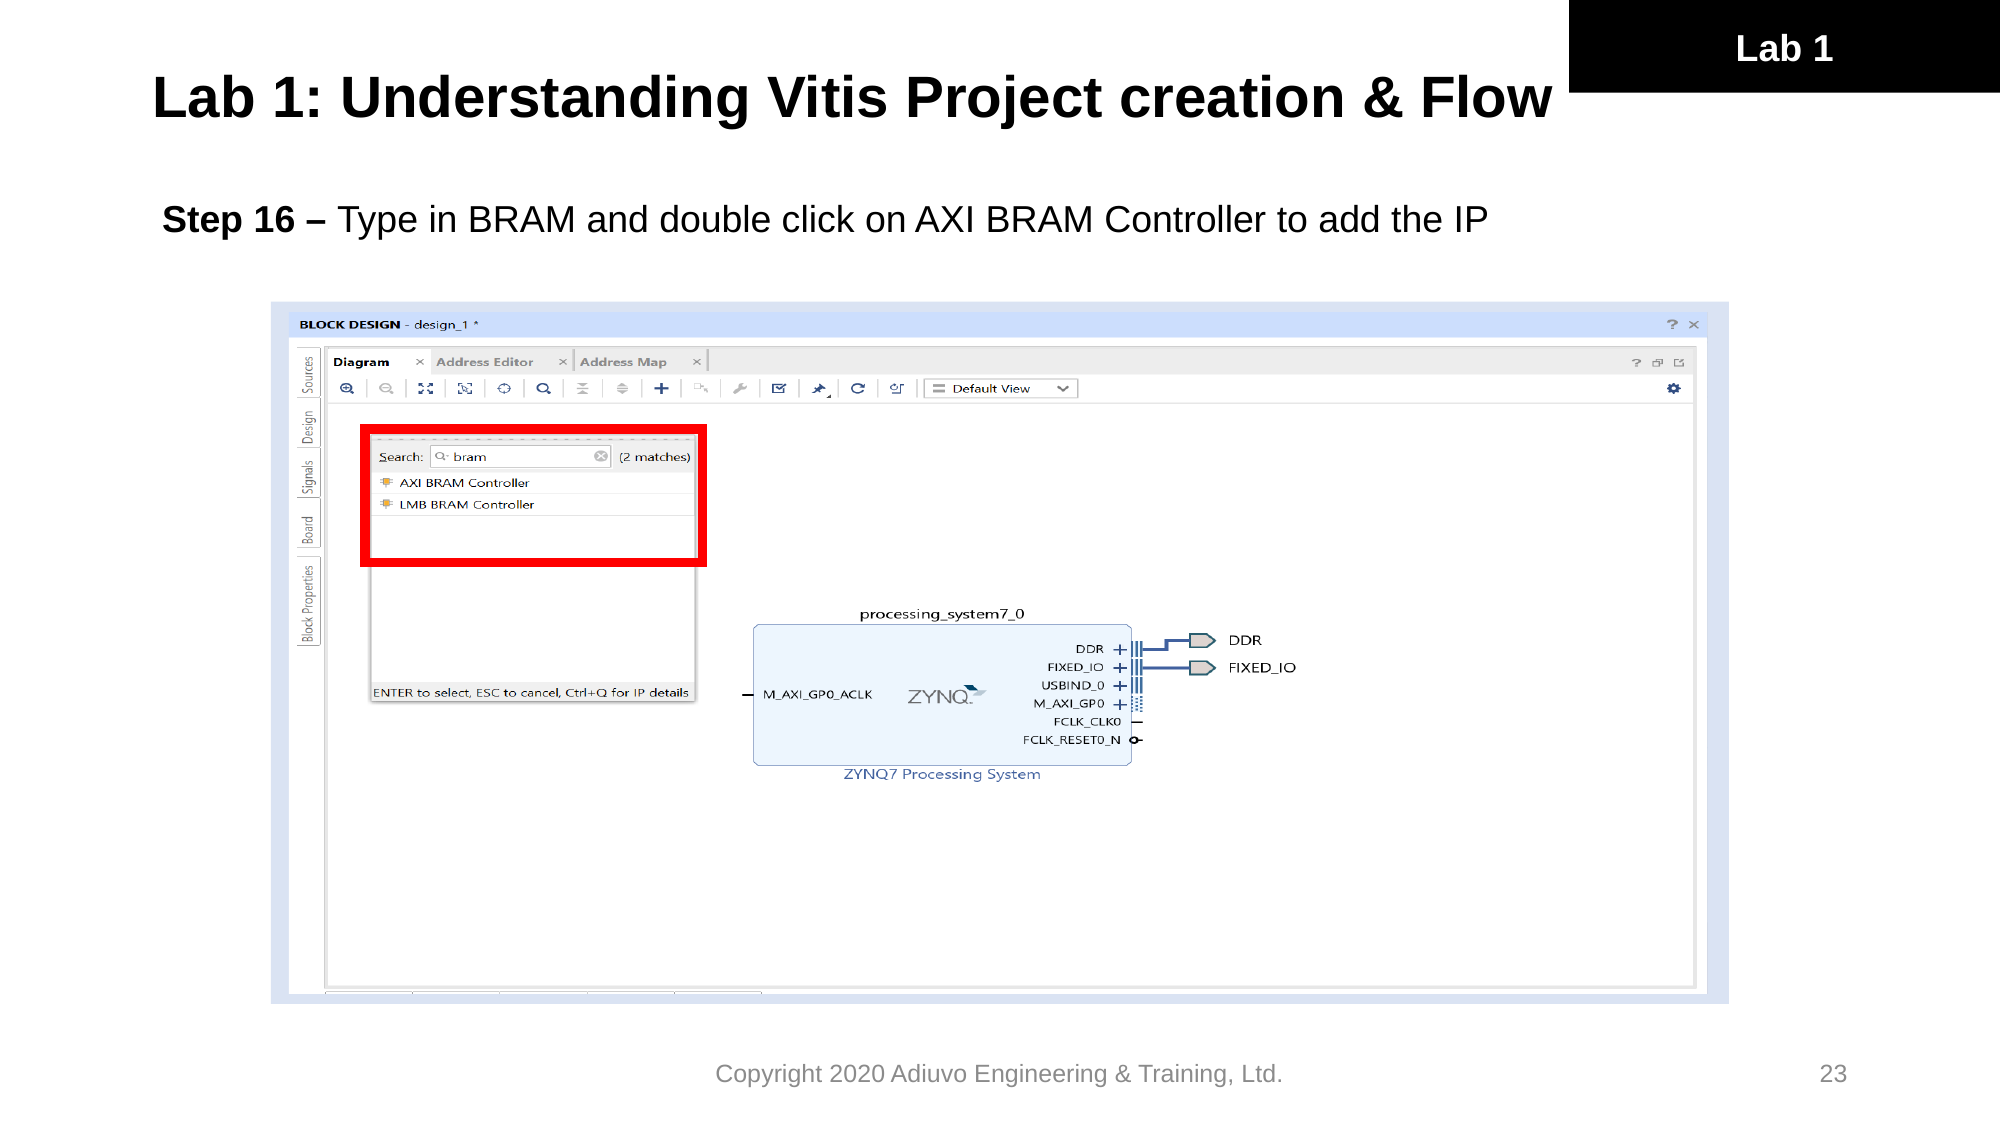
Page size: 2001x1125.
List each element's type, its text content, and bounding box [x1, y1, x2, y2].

picture [288, 312, 1708, 994]
slide_number 23 [1412, 1042, 1863, 1103]
text_box Lab 1 [1568, 0, 2000, 94]
text_box Step 16 – Type in BRAM and double click on AXI BRAM Controller to add the IP [147, 187, 1873, 293]
title Lab 1: Understanding Vitis Project creation & Flow [137, 59, 1863, 153]
text_box [270, 301, 1730, 1005]
footer Copyright 2020 Adiuvo Engineering & Training, Ltd. [662, 1042, 1338, 1103]
